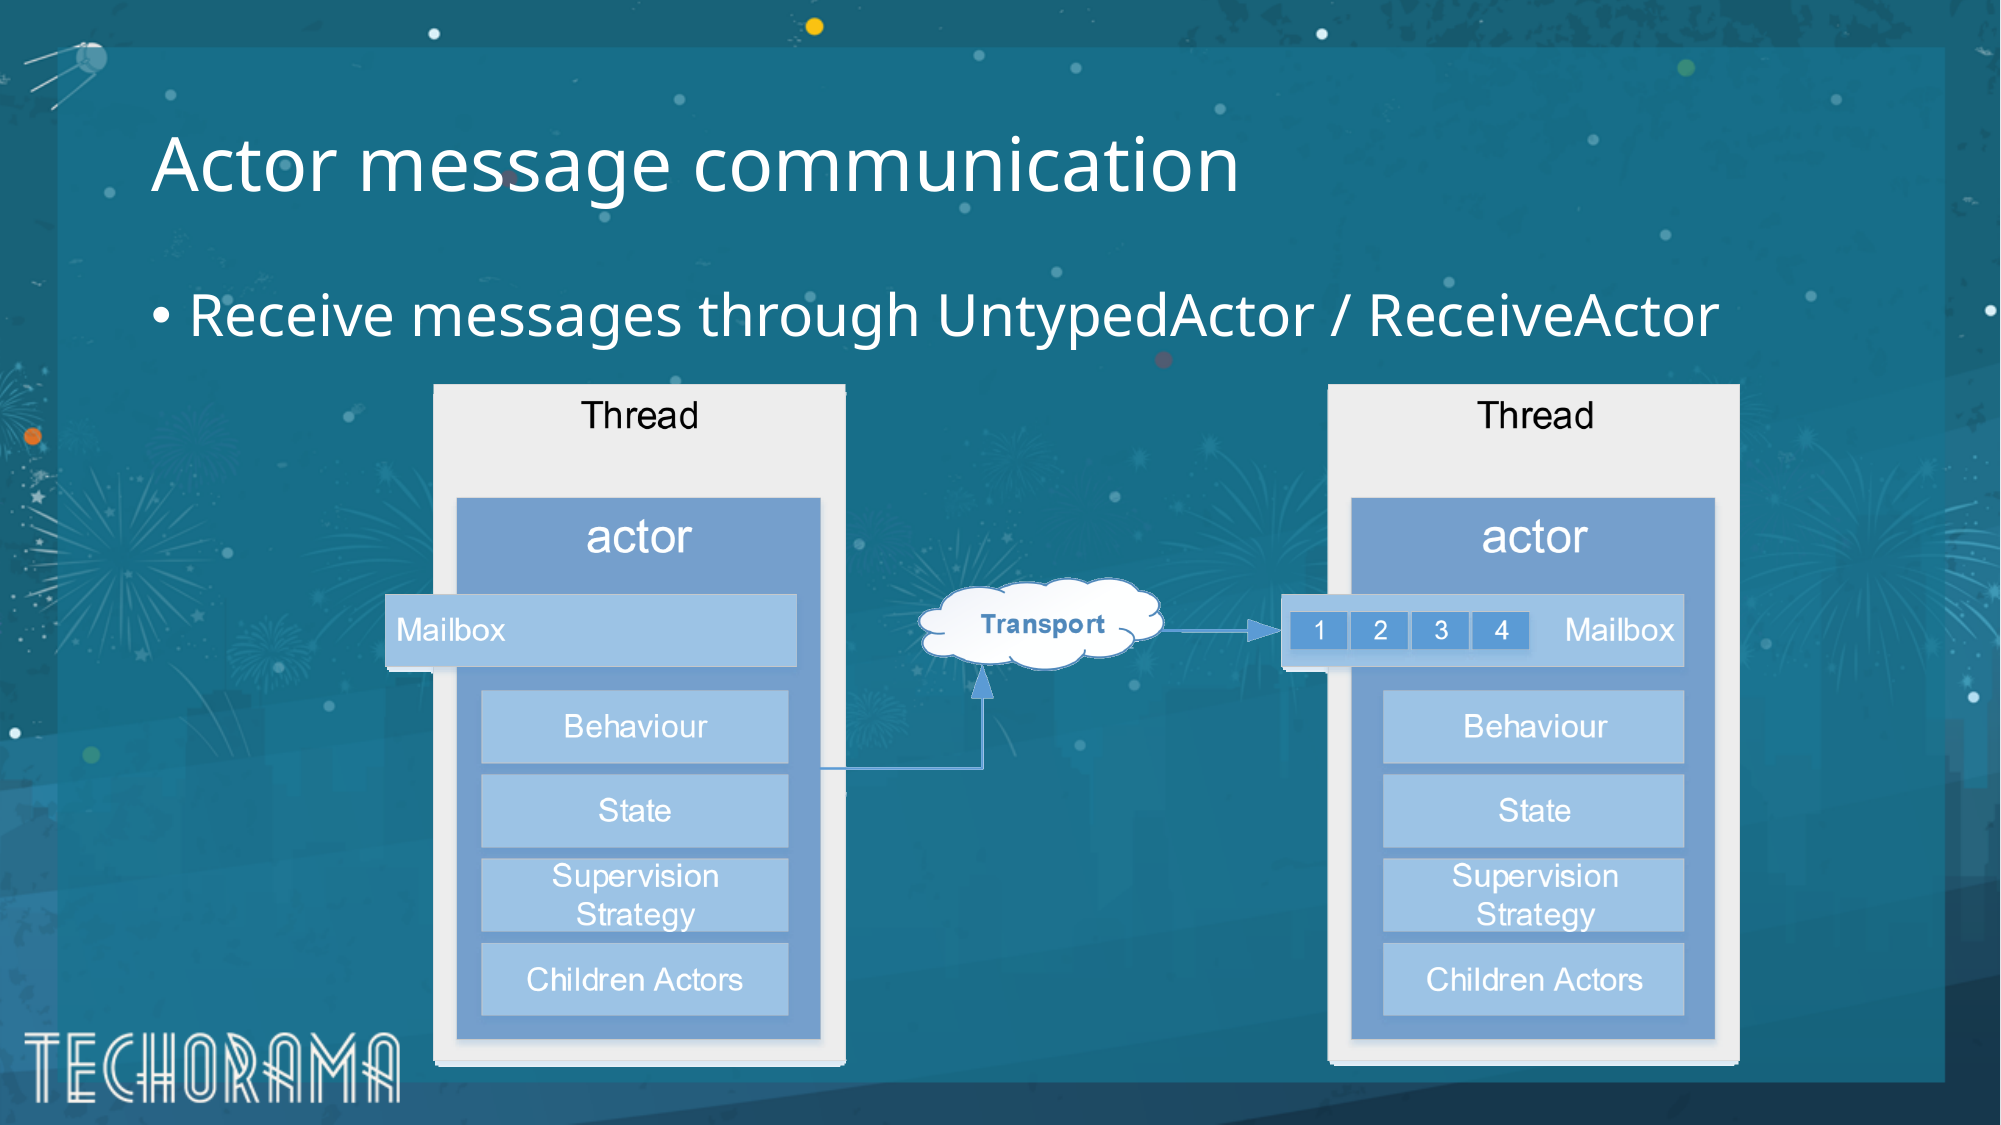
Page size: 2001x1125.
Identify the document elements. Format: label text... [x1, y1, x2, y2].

title Actor message communication [136, 119, 1862, 254]
list Receive messages through UntypedActor / ReceiveActor [136, 278, 1862, 1052]
picture [0, 0, 2001, 1125]
